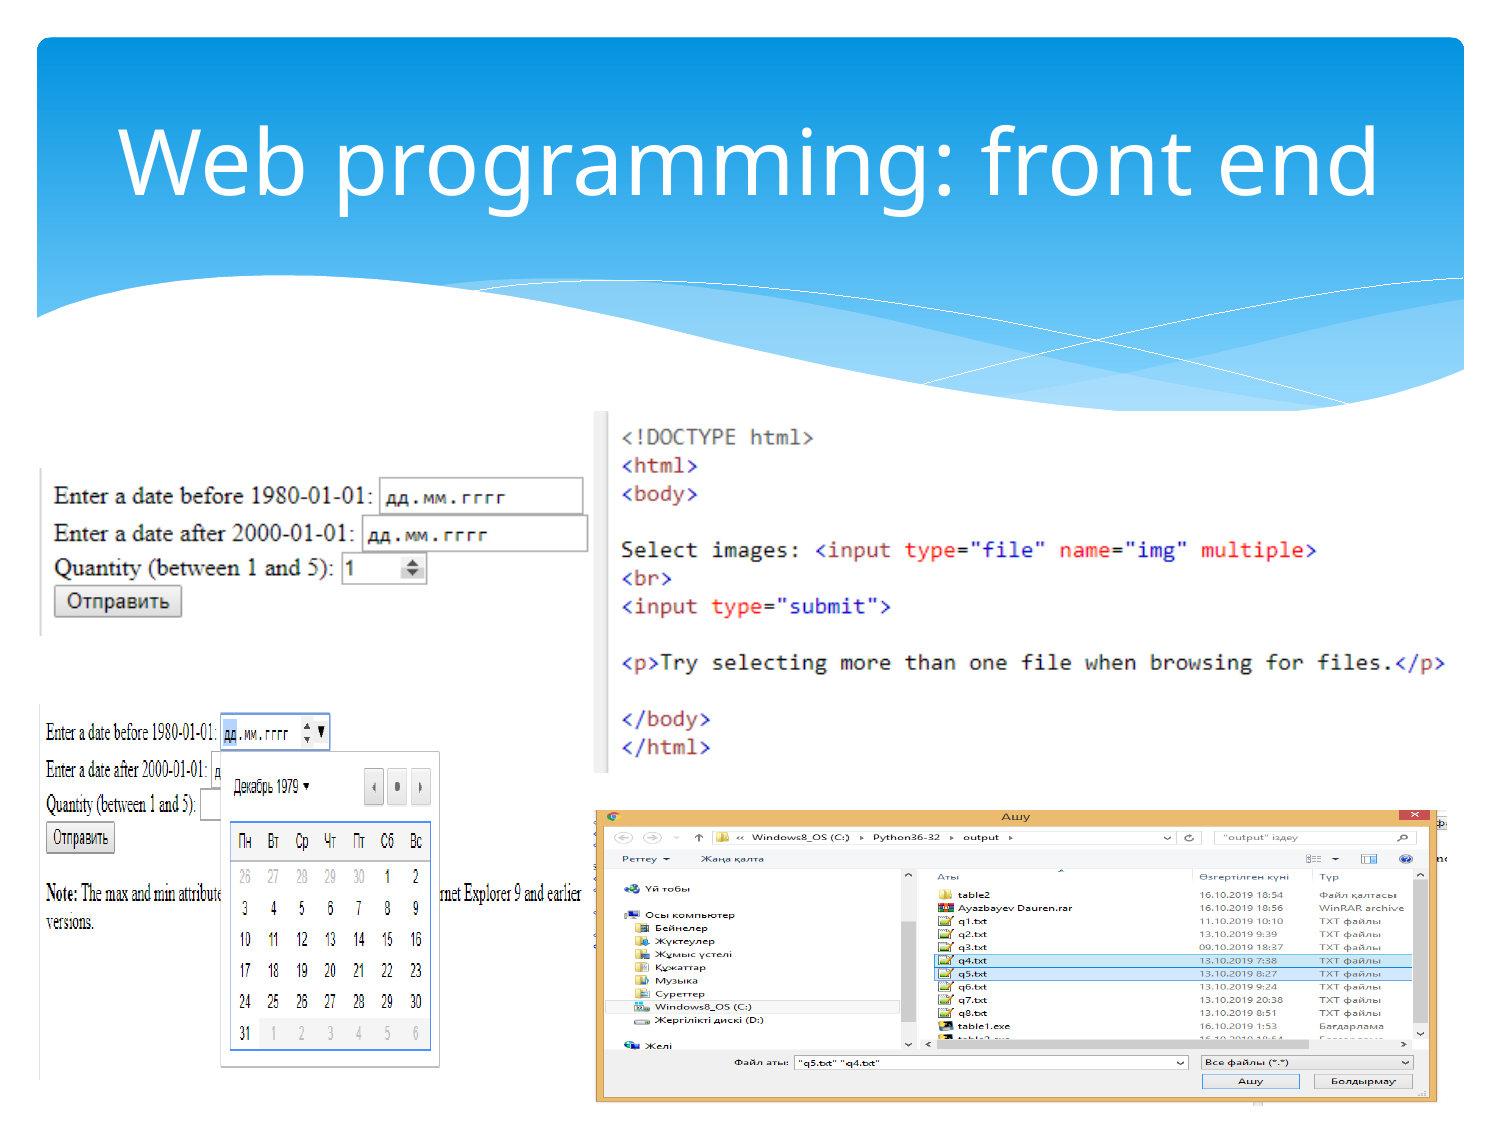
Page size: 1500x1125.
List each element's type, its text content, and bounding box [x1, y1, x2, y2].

picture [593, 810, 1448, 1107]
picture [38, 703, 592, 1080]
title Web programming: front end [75, 55, 1425, 261]
picture [38, 468, 592, 636]
picture [593, 411, 1463, 773]
